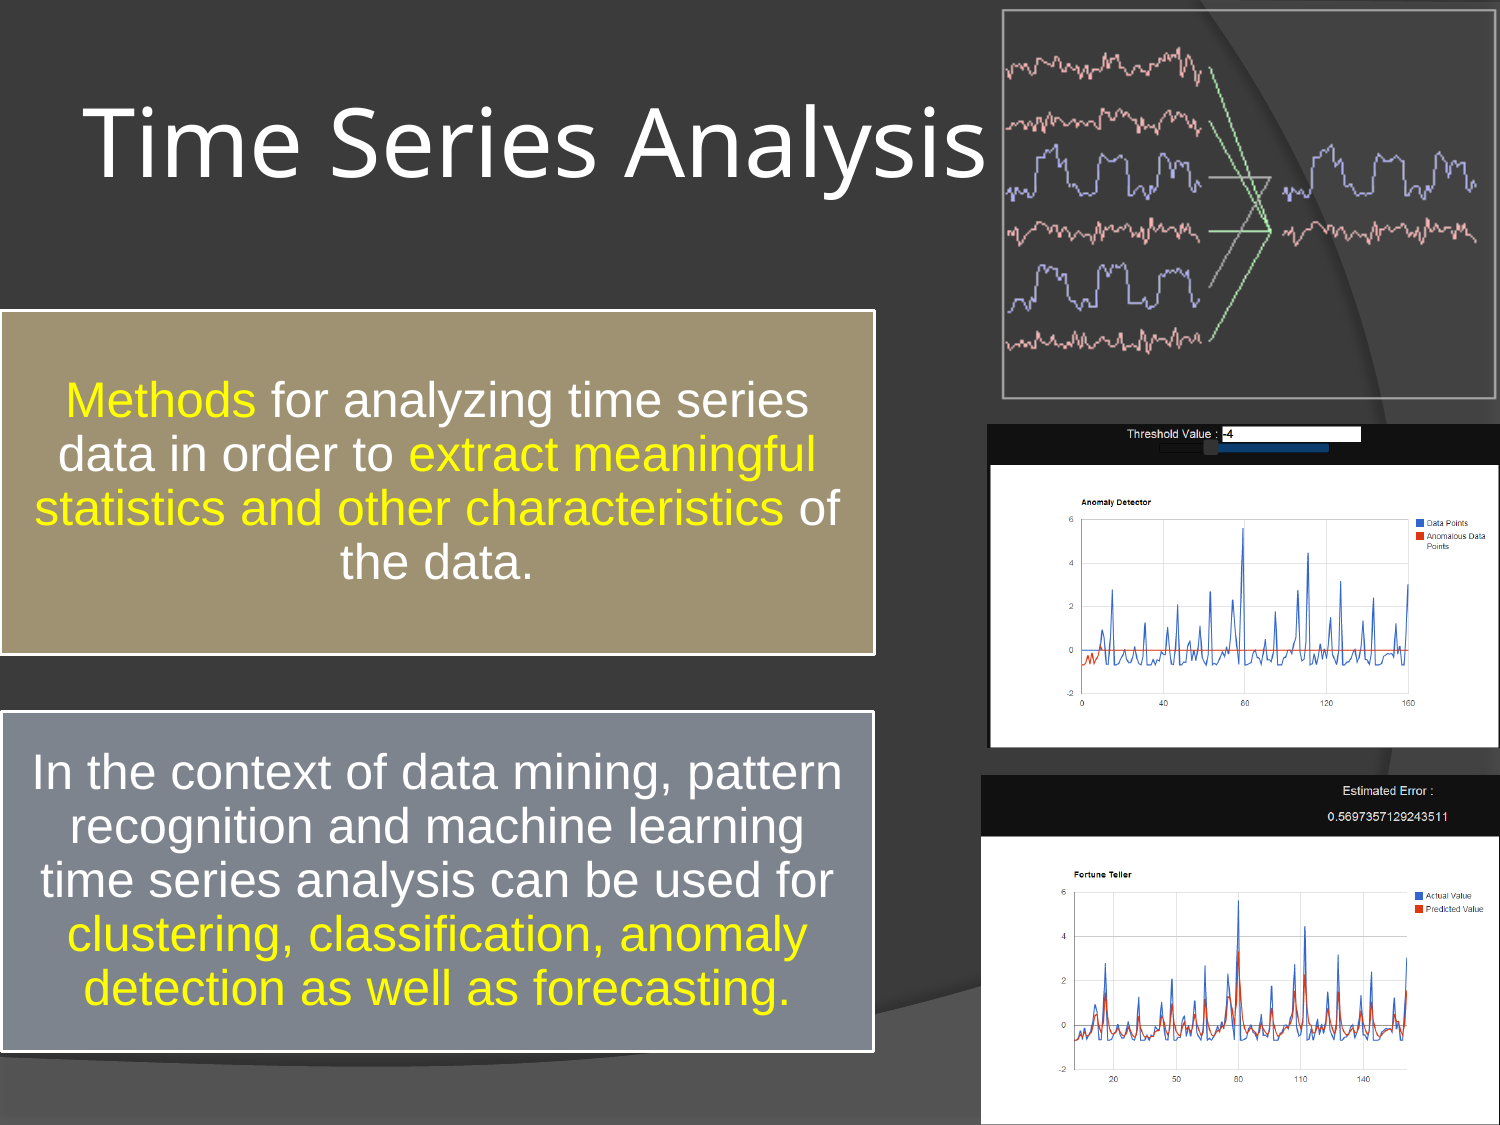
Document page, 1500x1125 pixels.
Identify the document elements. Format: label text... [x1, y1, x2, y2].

picture [999, 0, 1500, 406]
title Time Series Analysis [75, 45, 990, 233]
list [0, 237, 876, 1125]
picture [980, 775, 1500, 1125]
picture [987, 424, 1500, 749]
